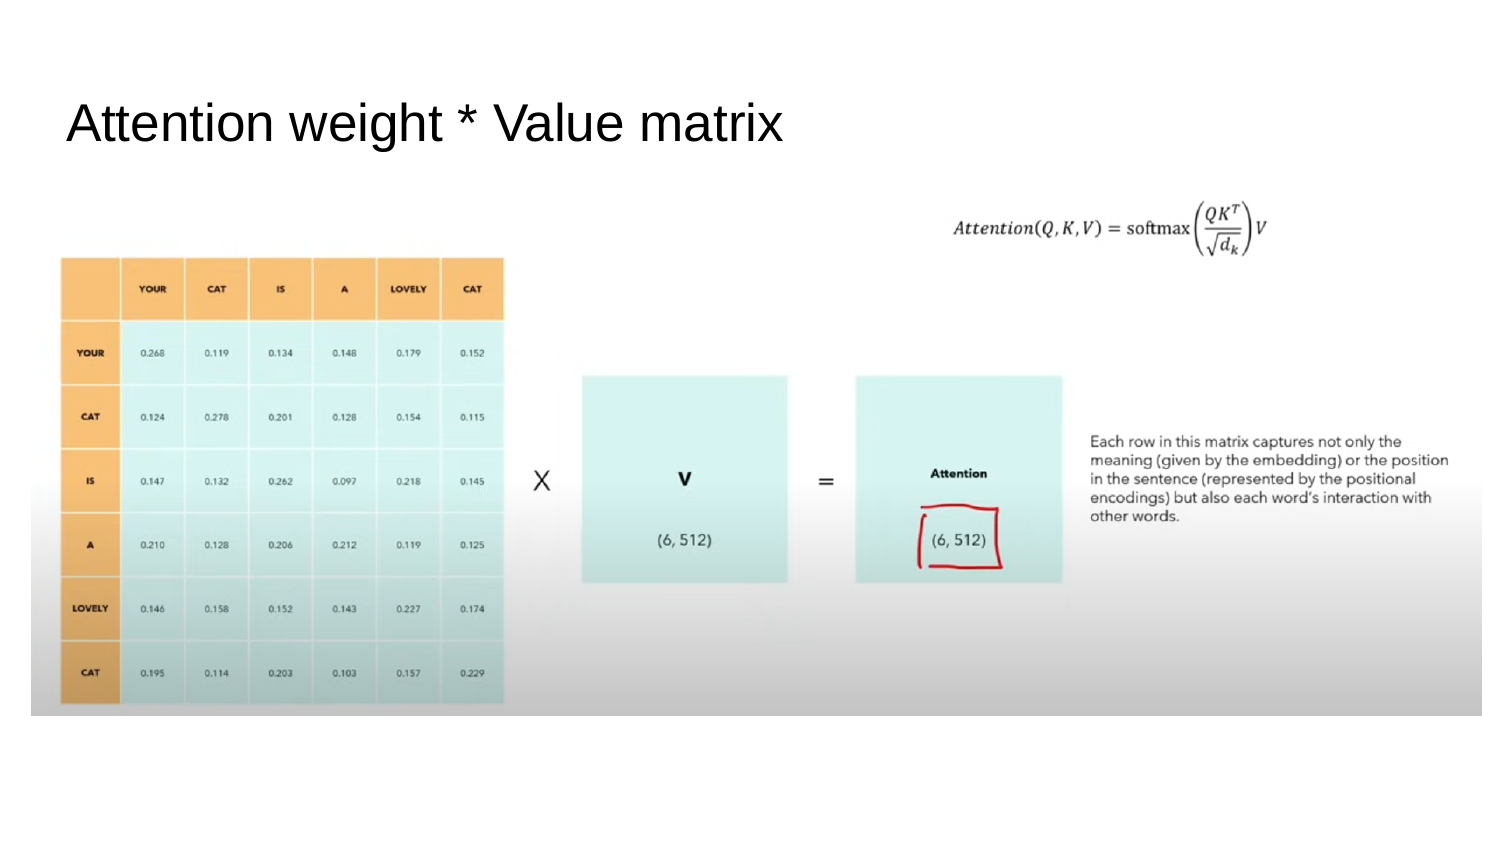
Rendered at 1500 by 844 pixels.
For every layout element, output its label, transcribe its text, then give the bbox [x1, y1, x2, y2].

picture [30, 171, 1482, 717]
title Attention weight * Value matrix [51, 72, 1449, 167]
